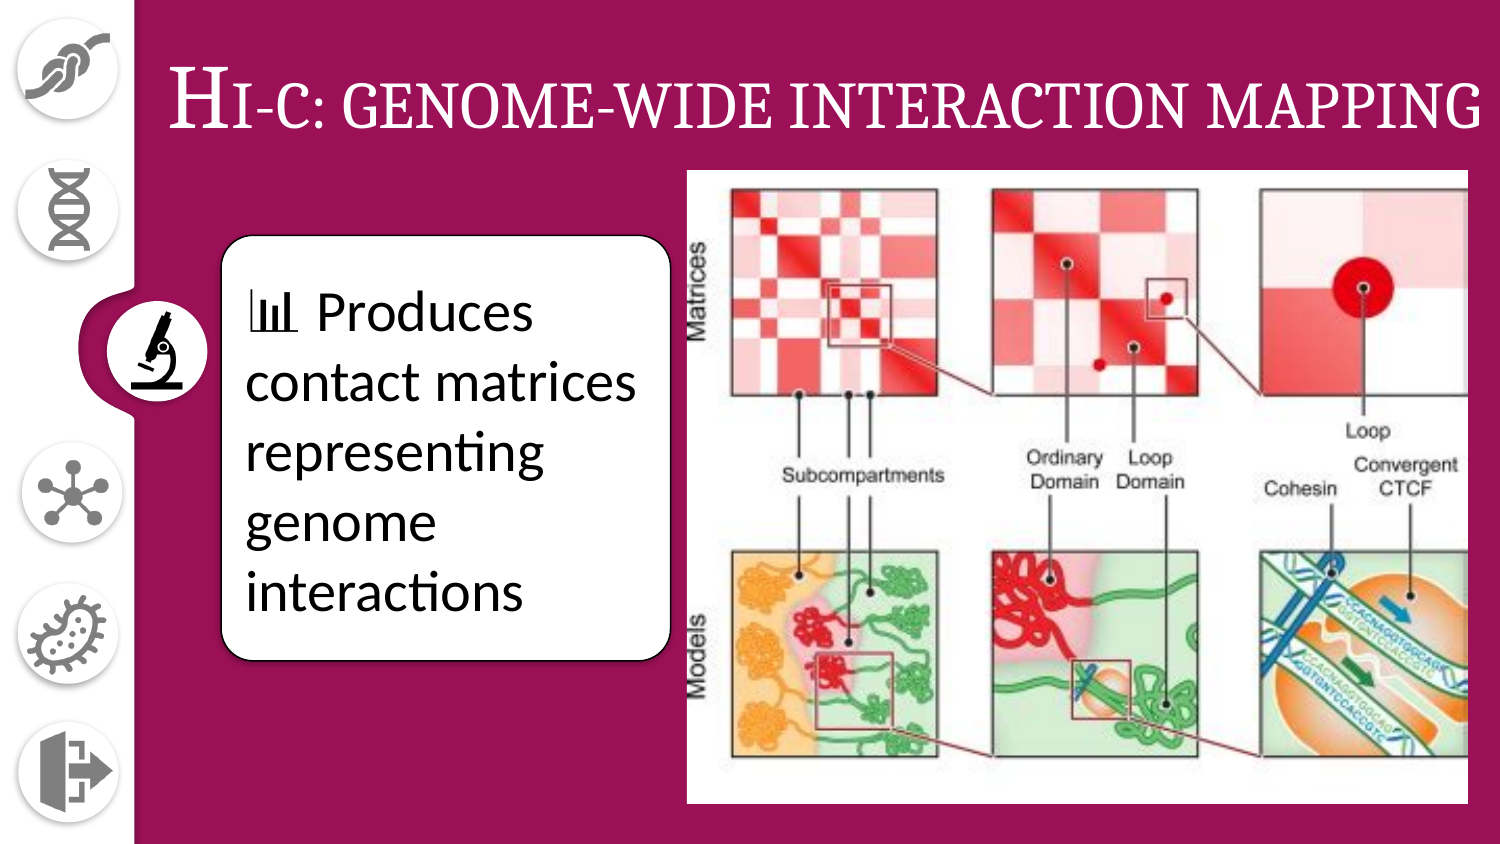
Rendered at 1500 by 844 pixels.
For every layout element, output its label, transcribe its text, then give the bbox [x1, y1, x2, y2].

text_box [106, 300, 208, 402]
text_box [0, 0, 136, 844]
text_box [17, 583, 119, 684]
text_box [17, 159, 119, 261]
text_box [21, 441, 123, 543]
text_box 📊 Produces contact matrices representing genome interactions [220, 234, 672, 662]
picture [686, 170, 1469, 804]
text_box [17, 18, 118, 120]
text_box HI-C: GENOME-WIDE INTERACTION MAPPING [152, 29, 1498, 155]
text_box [17, 721, 121, 823]
